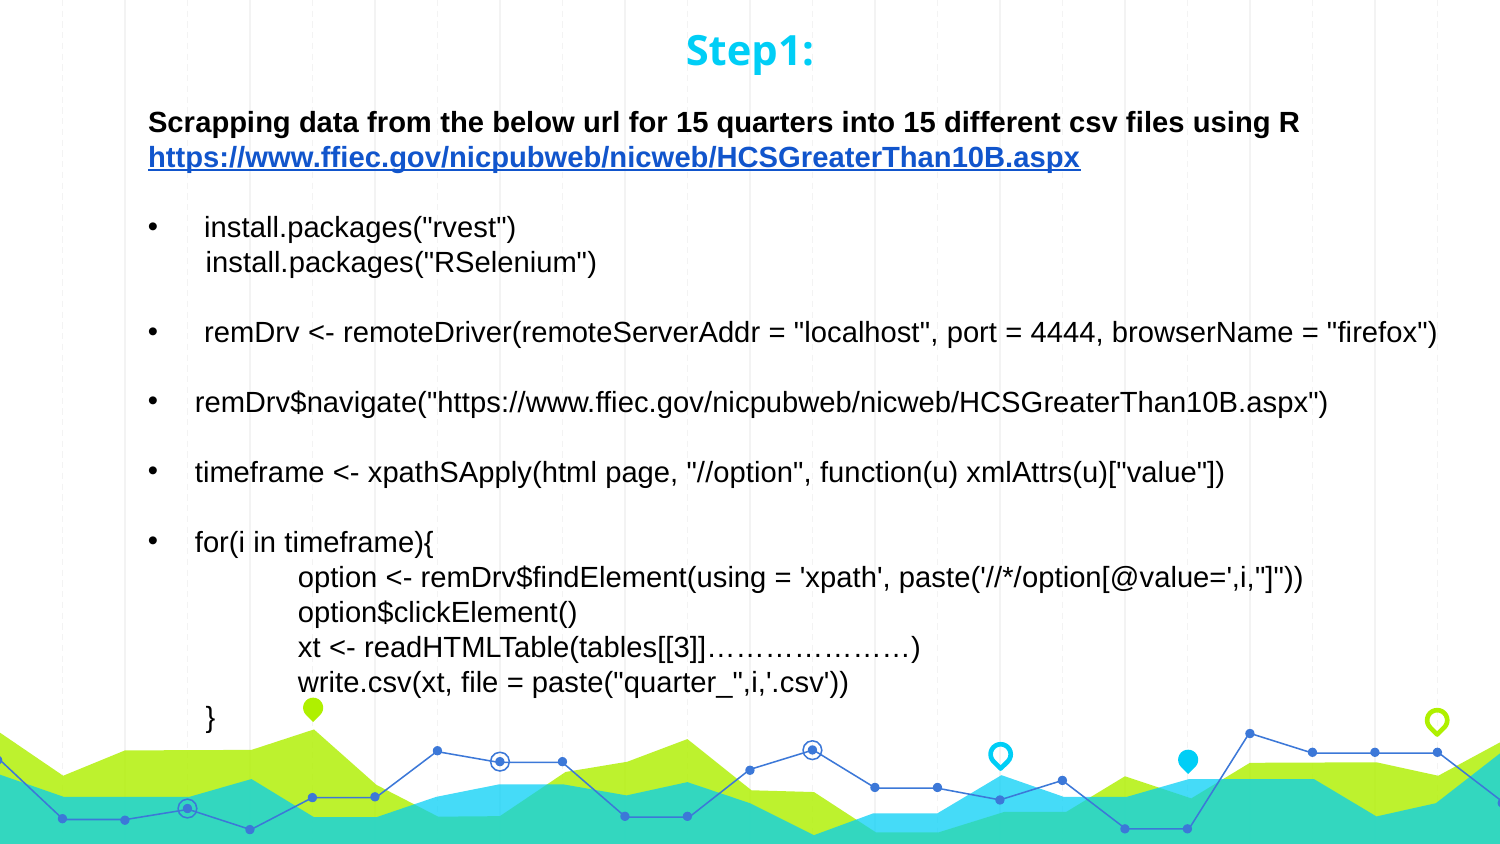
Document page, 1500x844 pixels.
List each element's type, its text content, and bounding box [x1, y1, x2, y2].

title Step1: [176, 0, 1324, 88]
text_box Scrapping data from the below url for 15 quarters into 15 different csv files using R https://www.ffiec.gov/nicpubweb/nicweb/HCSGreaterThan10B.aspx [133, 88, 1367, 201]
text_box install.packages("rvest") install.packages("RSelenium") remDrv <- remoteDriver(remoteServerAddr = "localhost", port = 4444, browserName = "firefox") remDrv$navigate("https://www.ffiec.gov/nicpubweb/nicweb/HCSGreaterThan10B.aspx") timeframe <- xpathSApply(html page, "//option", function(u) xmlAttrs(u)["value"]) for(i in timeframe){ option <- remDrv$findElement(using = 'xpath', paste('//*/option[@value=',i,"]")) option$clickElement() xt <- readHTMLTable(tables[[3]]…………………) write.csv(xt, file = paste("quarter_",i,'.csv')) } [133, 201, 1471, 776]
